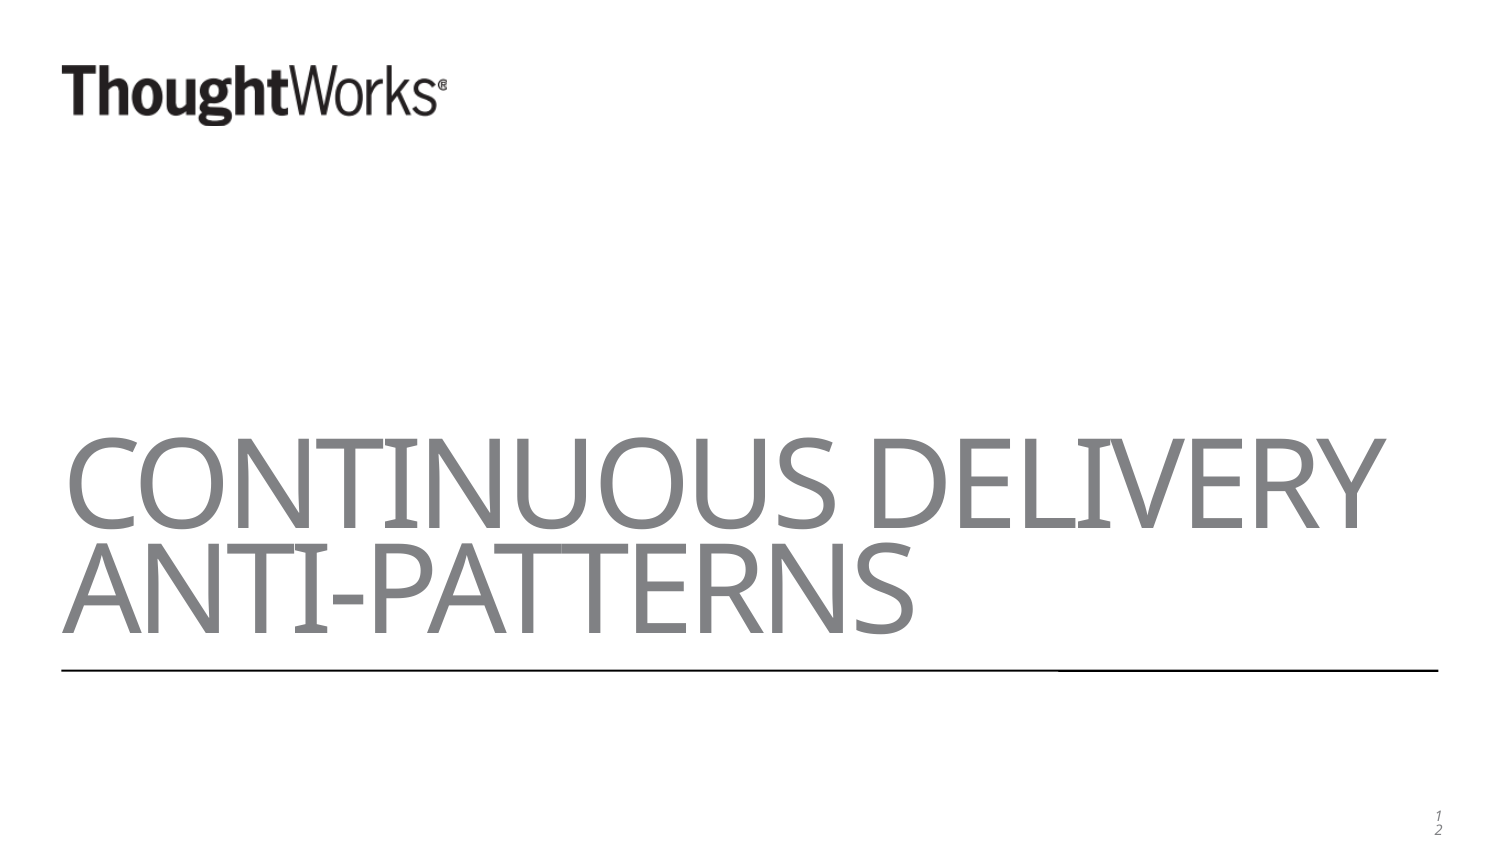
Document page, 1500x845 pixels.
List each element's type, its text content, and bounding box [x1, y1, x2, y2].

title Continuous delivery anti-patterns [62, 165, 1438, 655]
slide_number 12 [1425, 801, 1457, 827]
